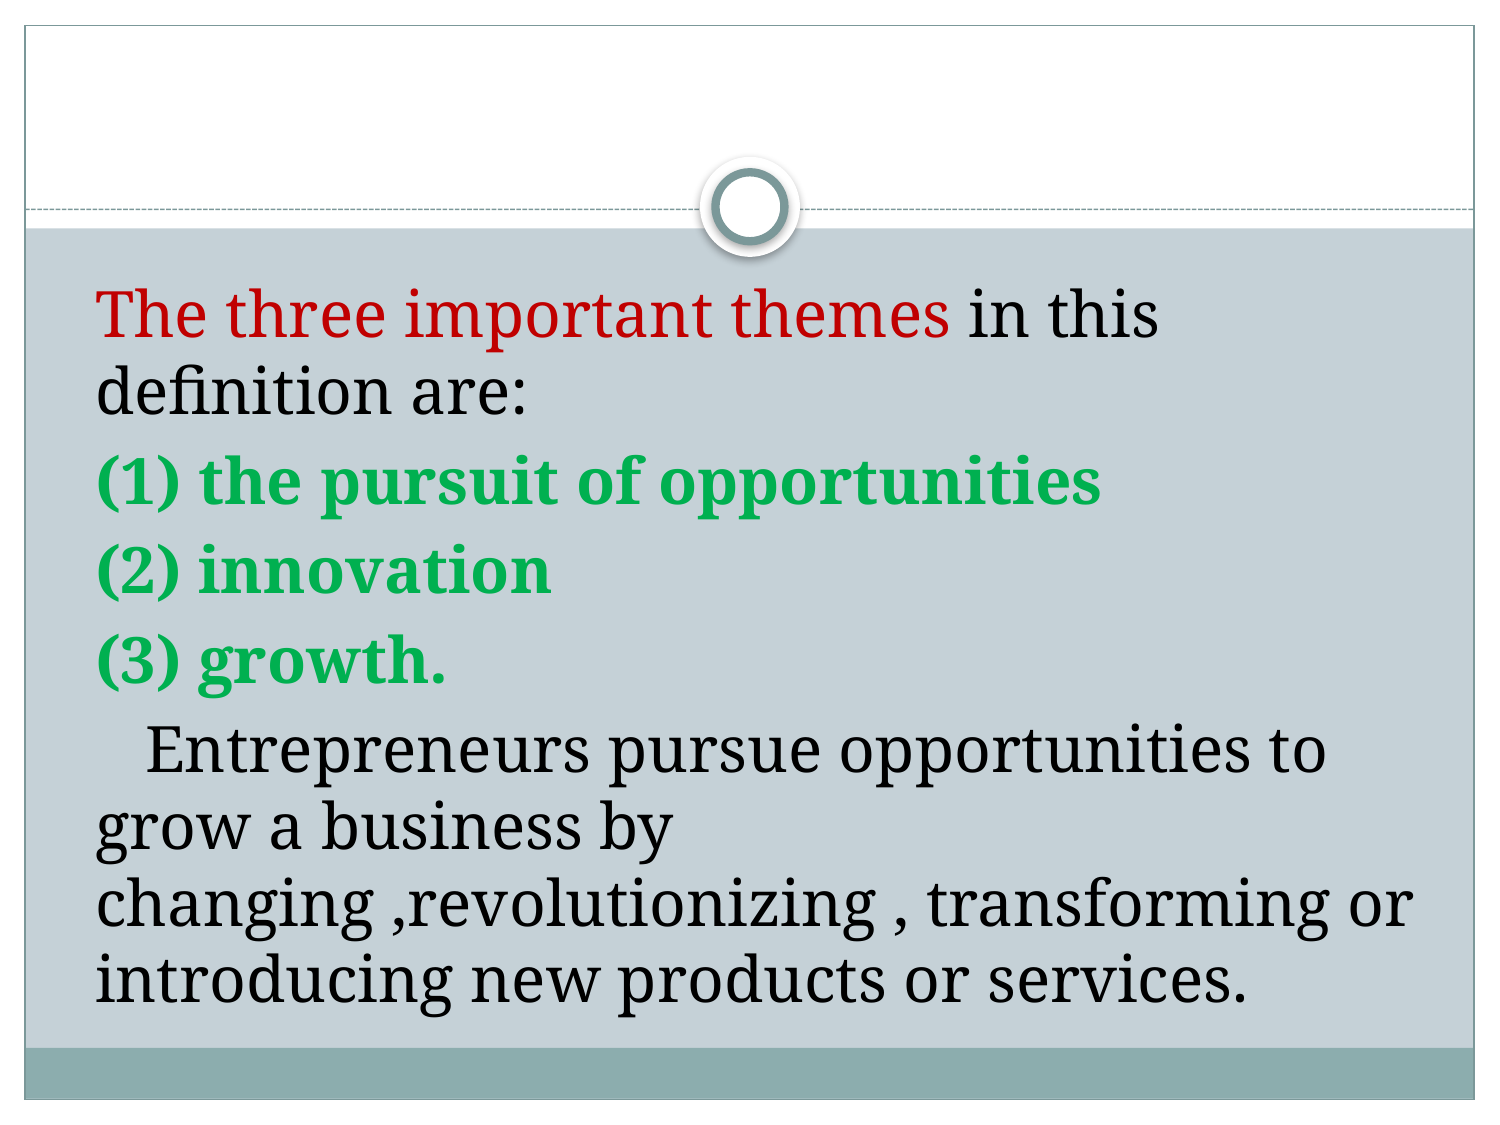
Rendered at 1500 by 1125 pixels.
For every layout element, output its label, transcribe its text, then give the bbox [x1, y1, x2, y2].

list The three important themes in this definition are: (1) the pursuit of opportunities (2) innovation (3) growth. Entrepreneurs pursue opportunities to grow a business by changing ,revolutionizing , transforming or introducing new products or services. [67, 266, 1466, 1025]
